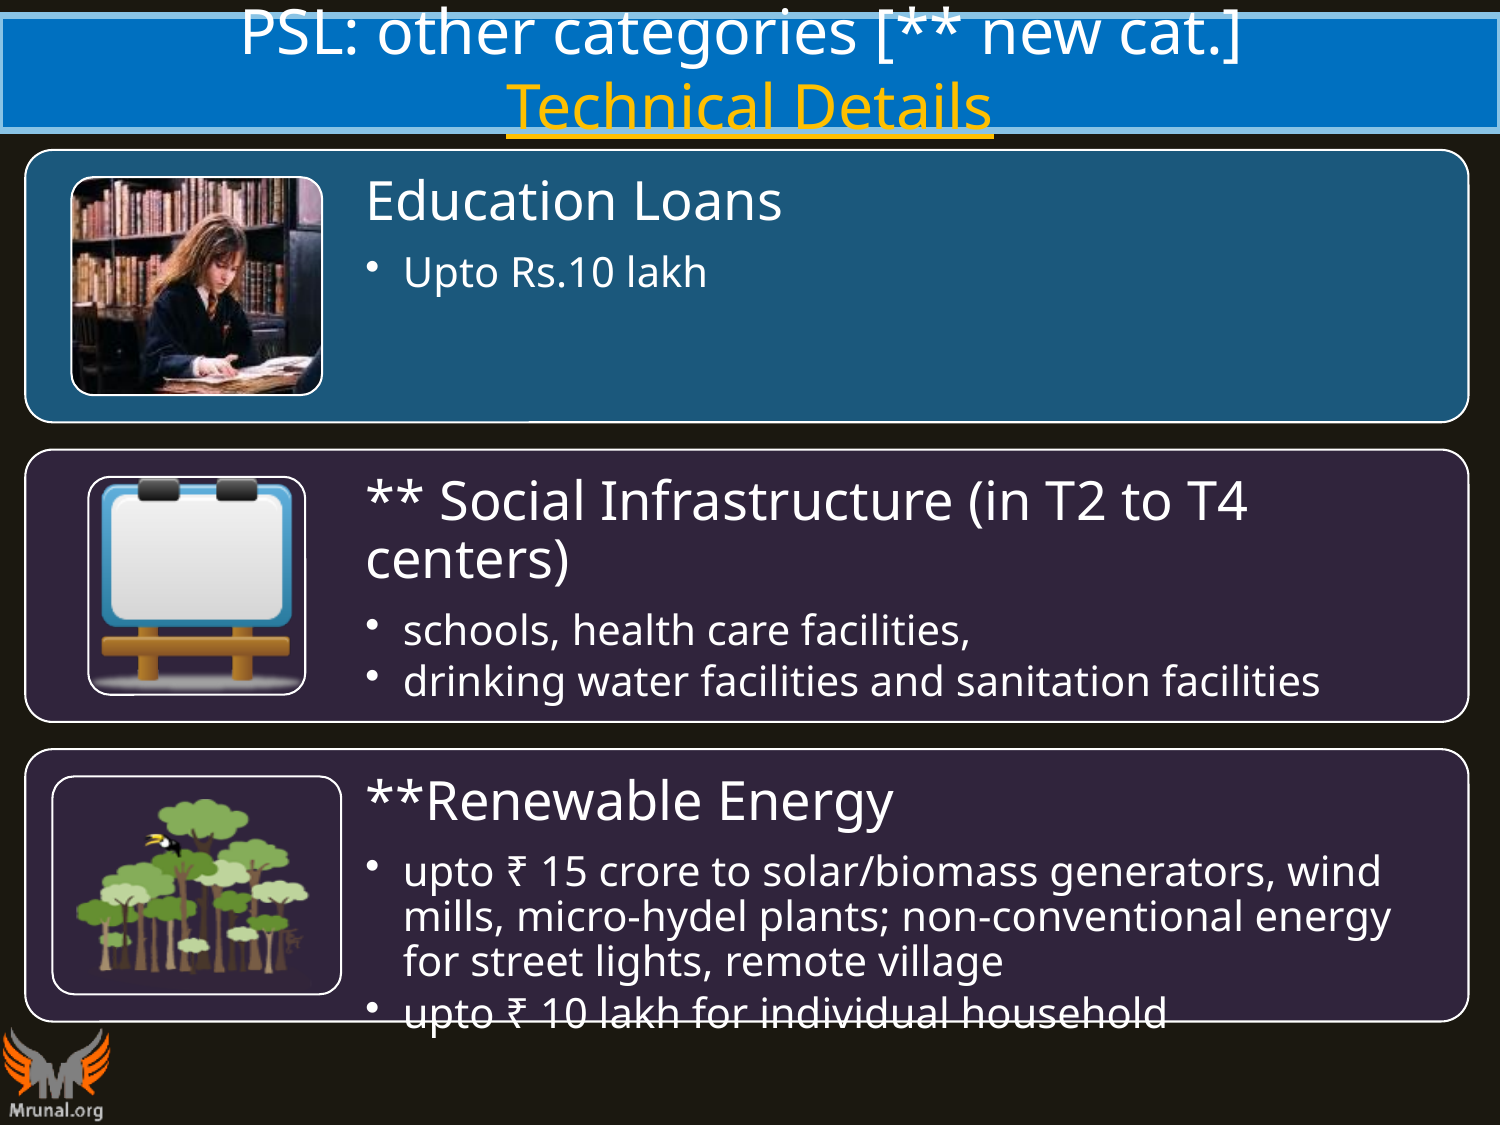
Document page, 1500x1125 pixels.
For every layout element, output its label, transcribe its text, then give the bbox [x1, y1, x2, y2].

picture [0, 1024, 114, 1125]
title PSL: other categories [** new cat.] Technical Details [0, 12, 1500, 134]
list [25, 149, 1469, 1022]
